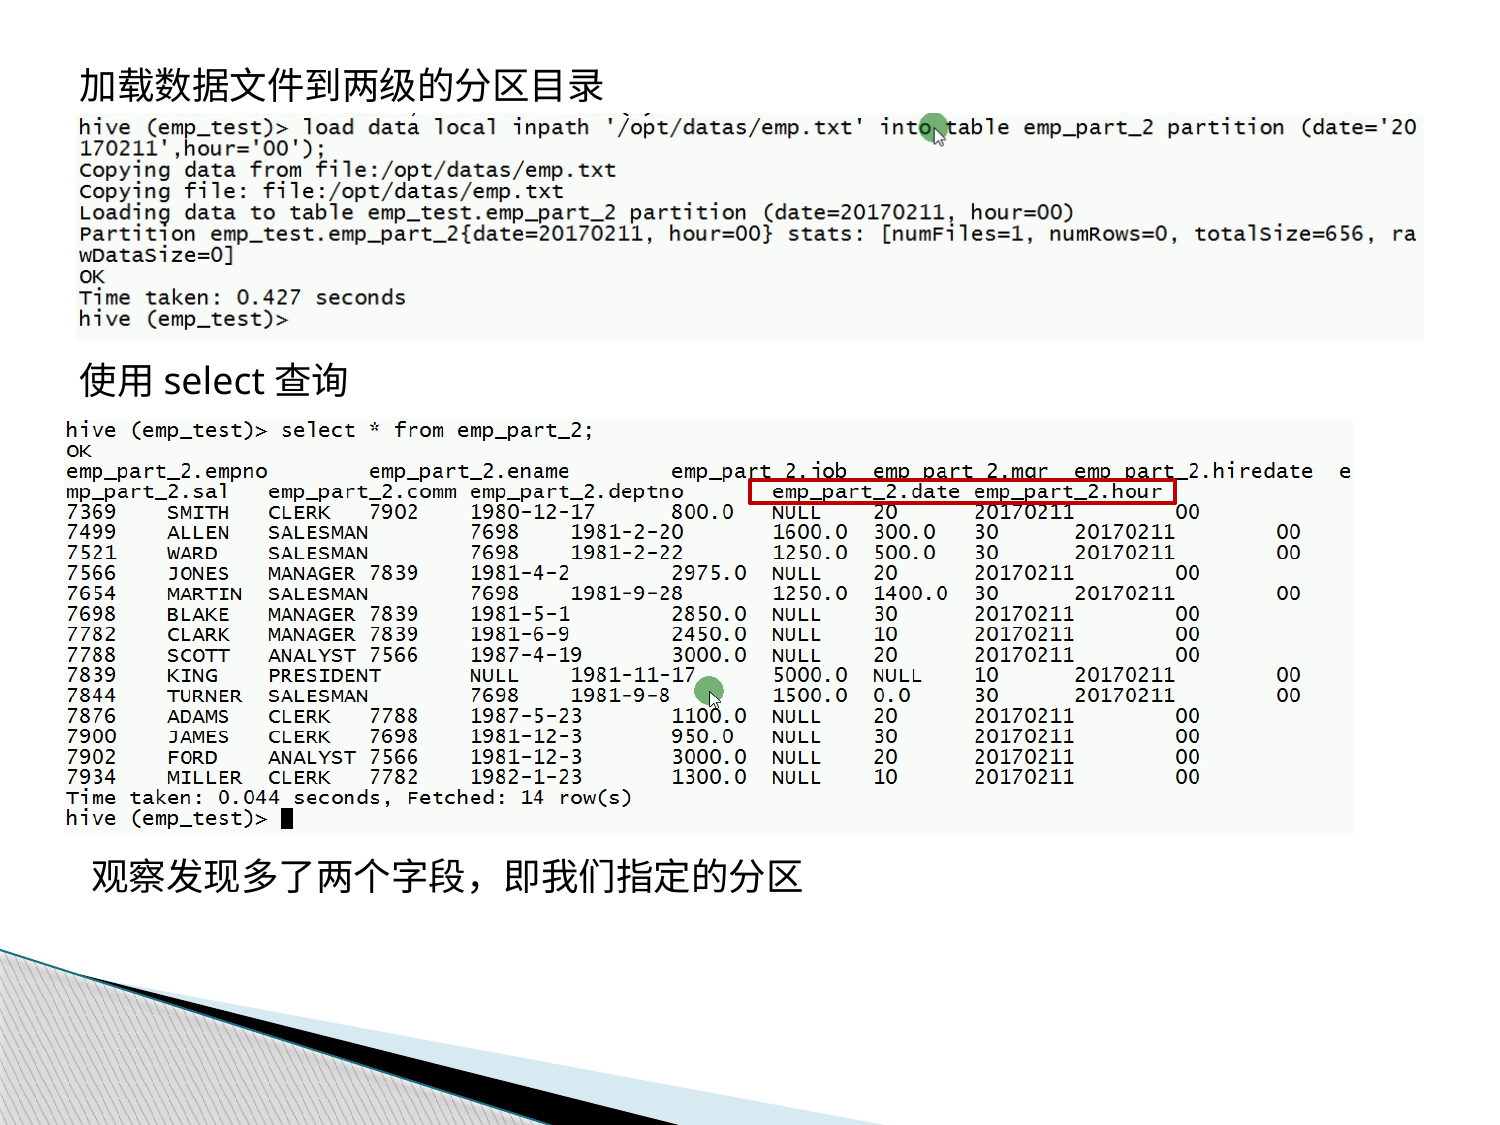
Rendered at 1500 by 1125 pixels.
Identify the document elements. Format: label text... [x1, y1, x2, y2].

text_box 观察发现多了两个字段，即我们指定的分区 [76, 845, 857, 906]
picture [64, 420, 1354, 835]
text_box 使用select查询 [64, 349, 845, 410]
picture [76, 113, 1424, 341]
text_box 加载数据文件到两级的分区目录 [64, 54, 845, 115]
